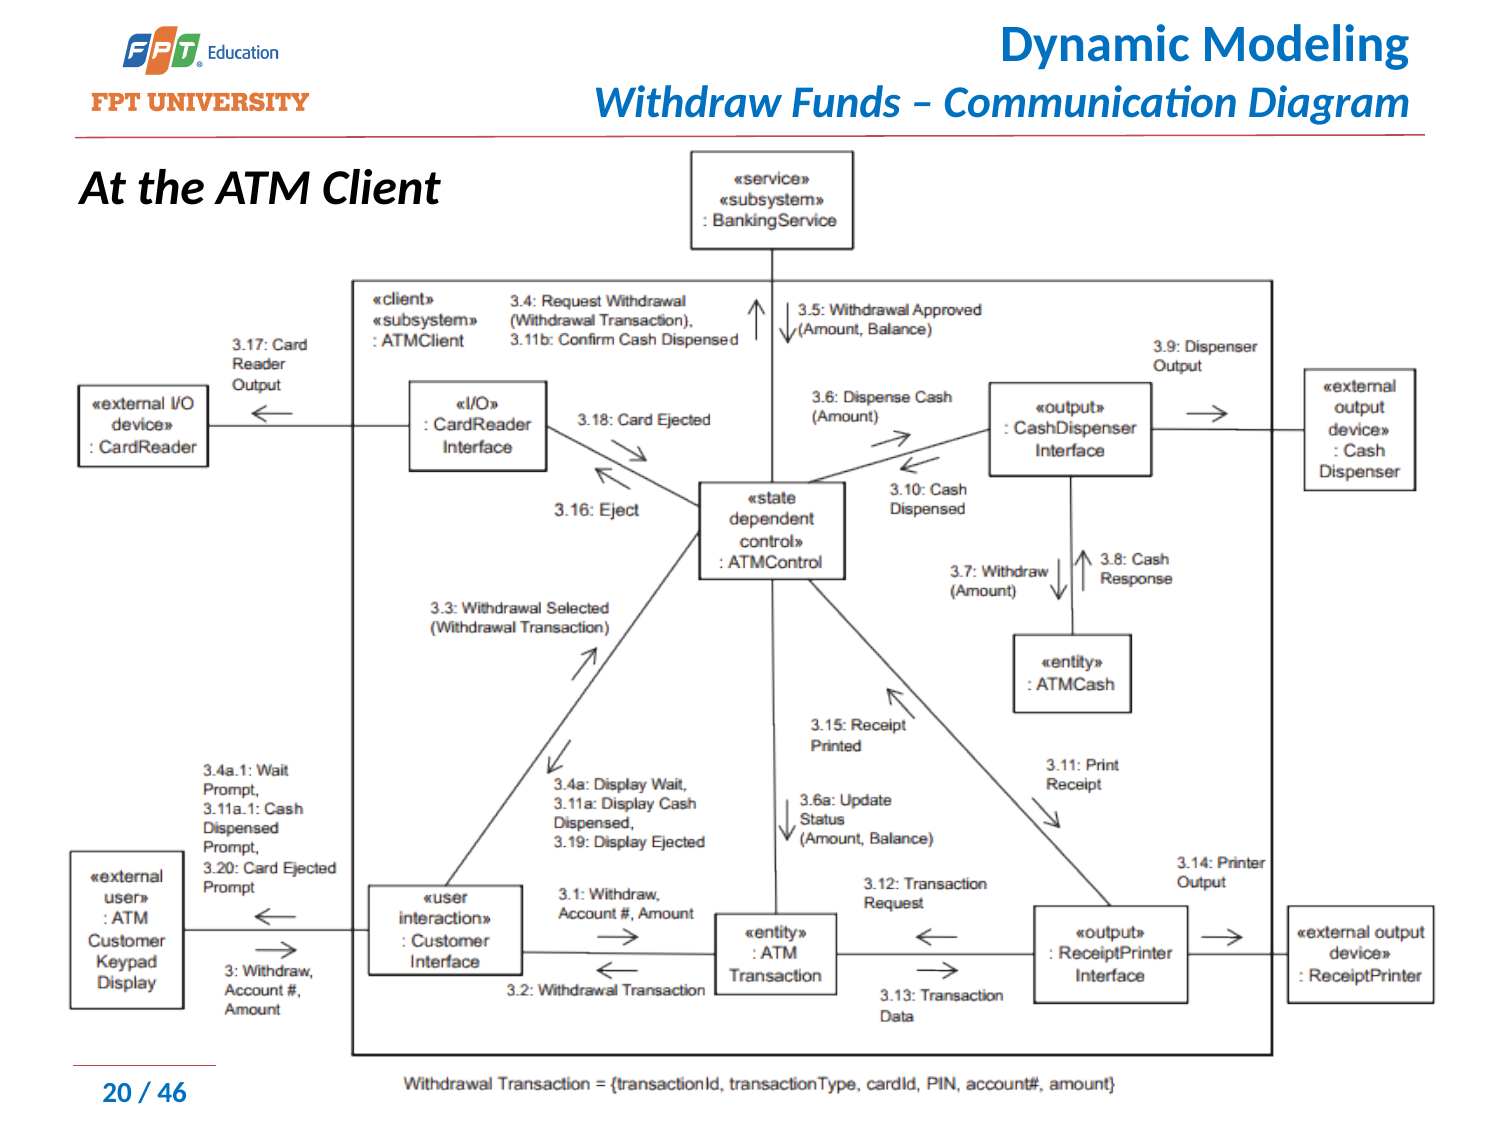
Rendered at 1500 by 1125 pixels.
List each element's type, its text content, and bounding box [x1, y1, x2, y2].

picture [77, 2, 315, 133]
title Dynamic Modeling Withdraw Funds – Communication Diagram [315, 0, 1425, 135]
picture [11, 150, 1459, 1107]
